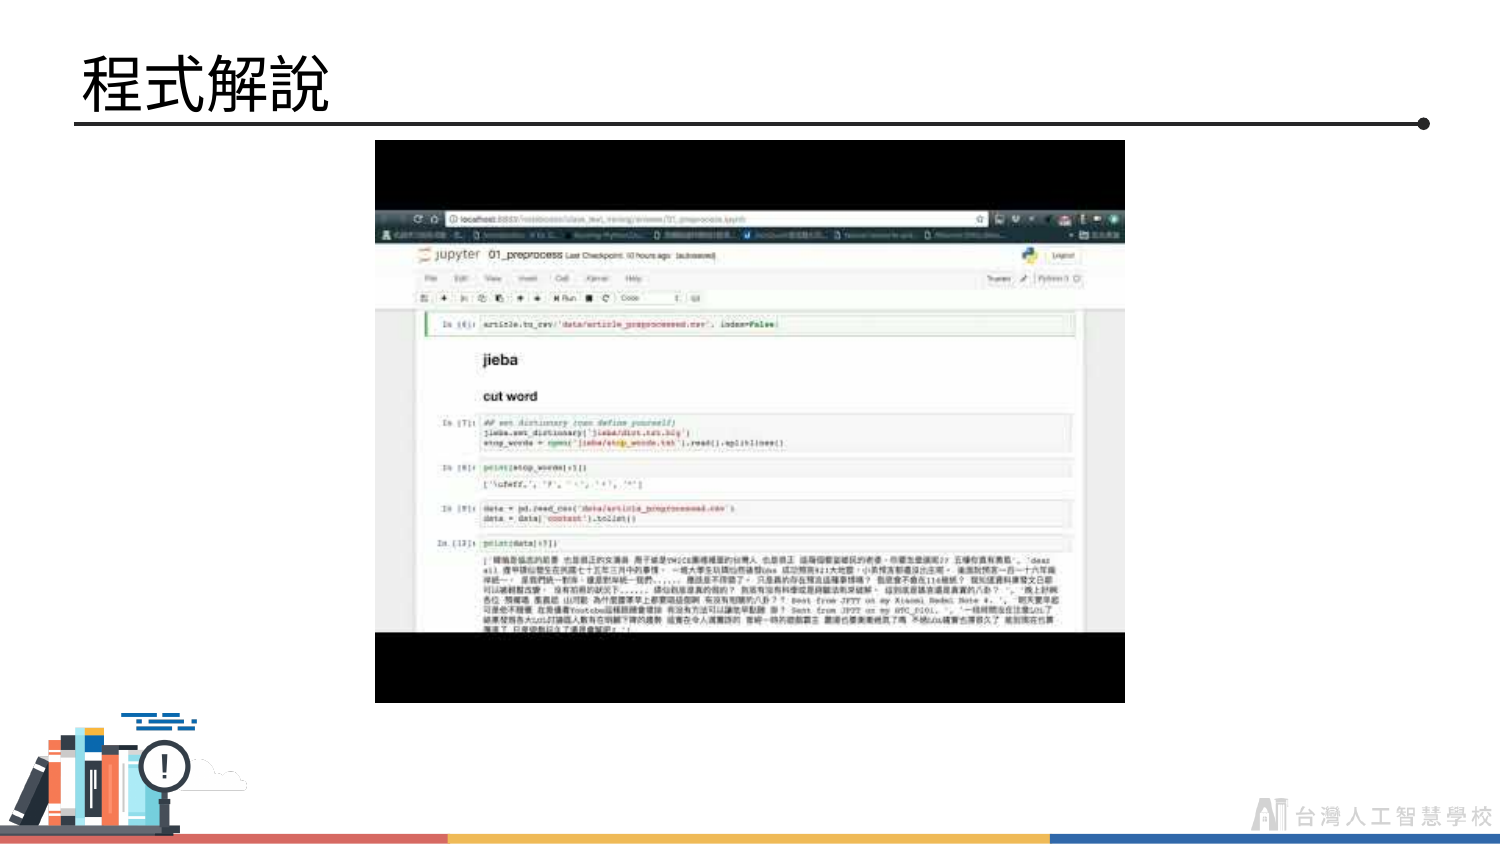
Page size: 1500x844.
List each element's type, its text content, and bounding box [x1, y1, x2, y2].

picture [0, 713, 247, 836]
picture [374, 140, 1126, 704]
title 程式解說 [77, 35, 1038, 129]
